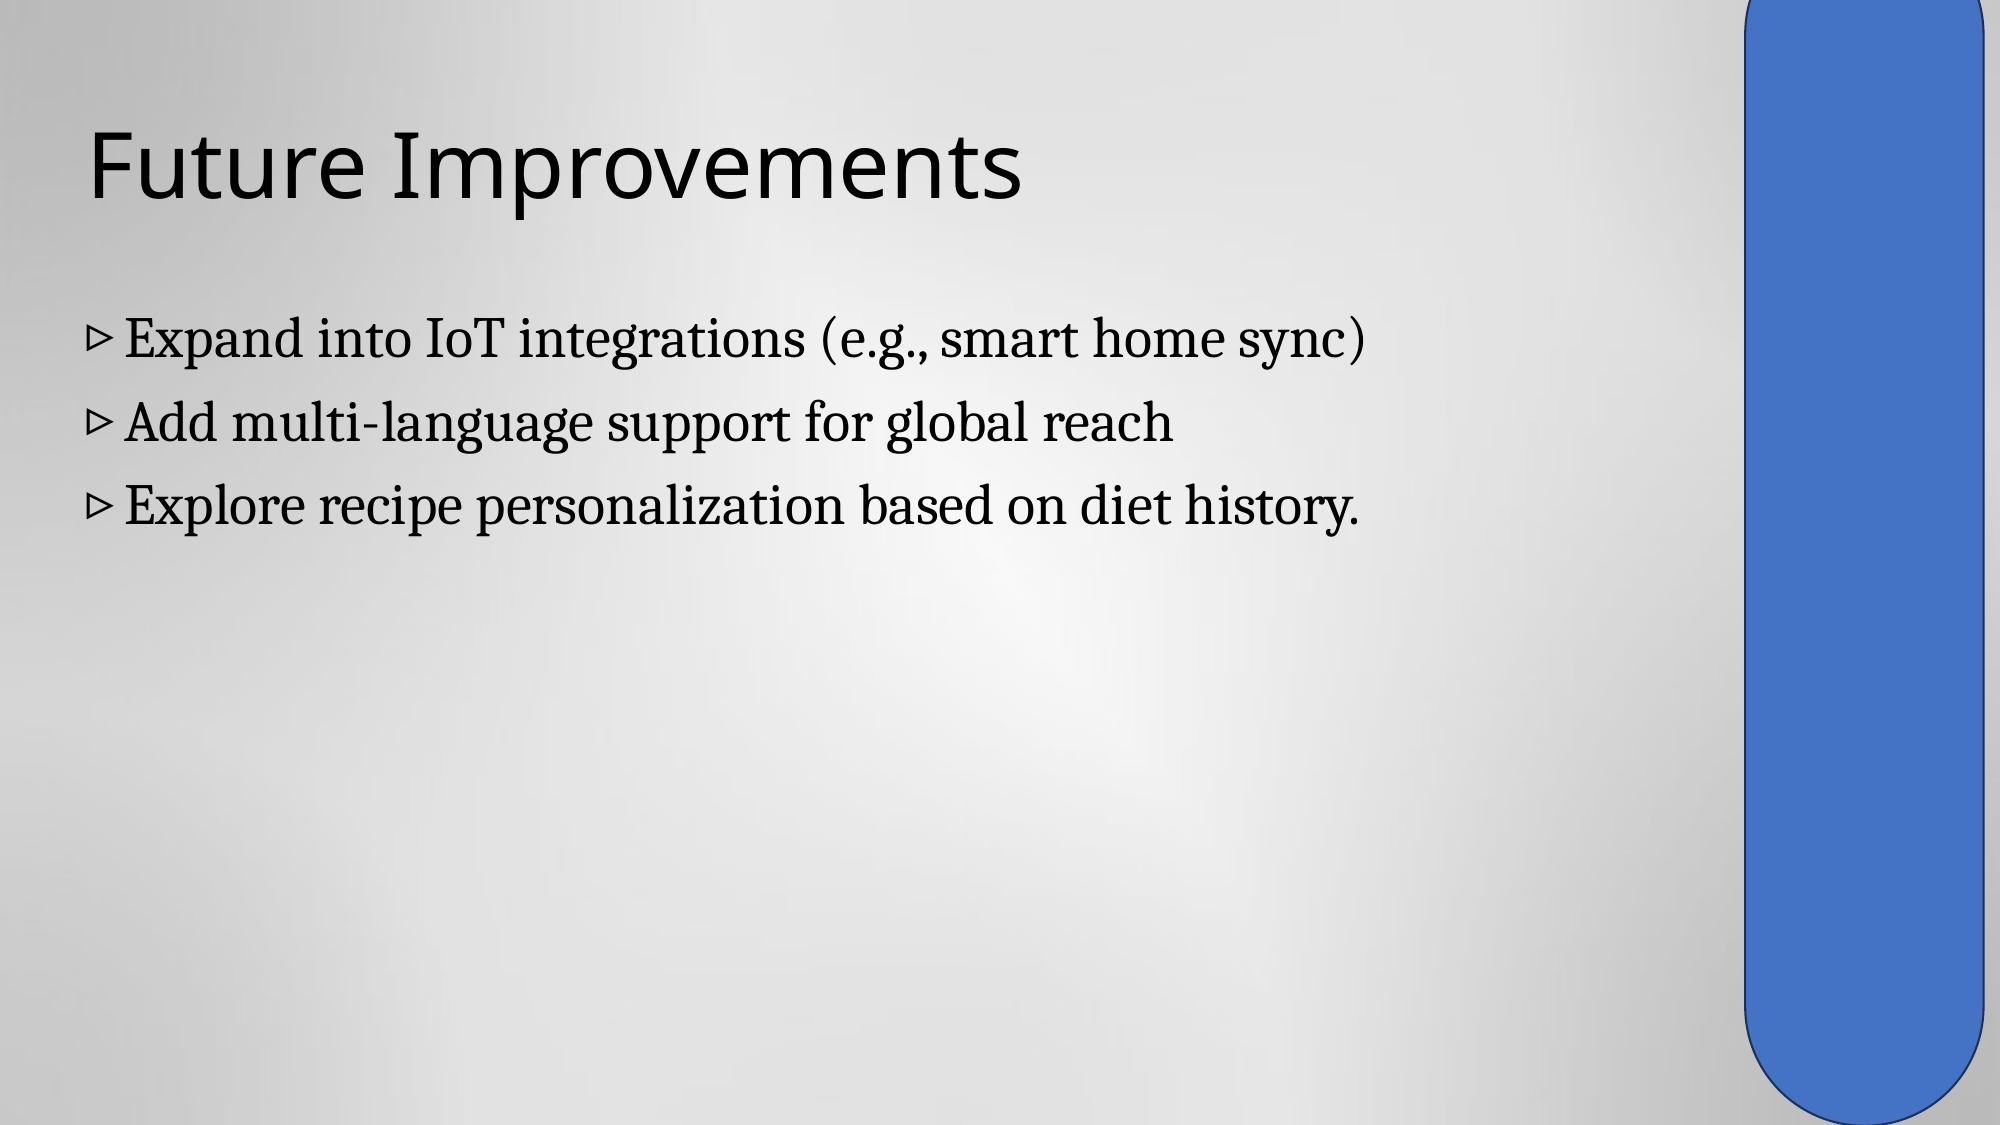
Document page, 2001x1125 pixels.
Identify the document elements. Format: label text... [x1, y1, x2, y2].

list Expand into IoT integrations (e.g., smart home sync) Add multi-language support for global reach Explore recipe personalization based on diet history. [71, 299, 1635, 1014]
title Future Improvements [71, 59, 1635, 278]
text_box [1744, 0, 1985, 1125]
